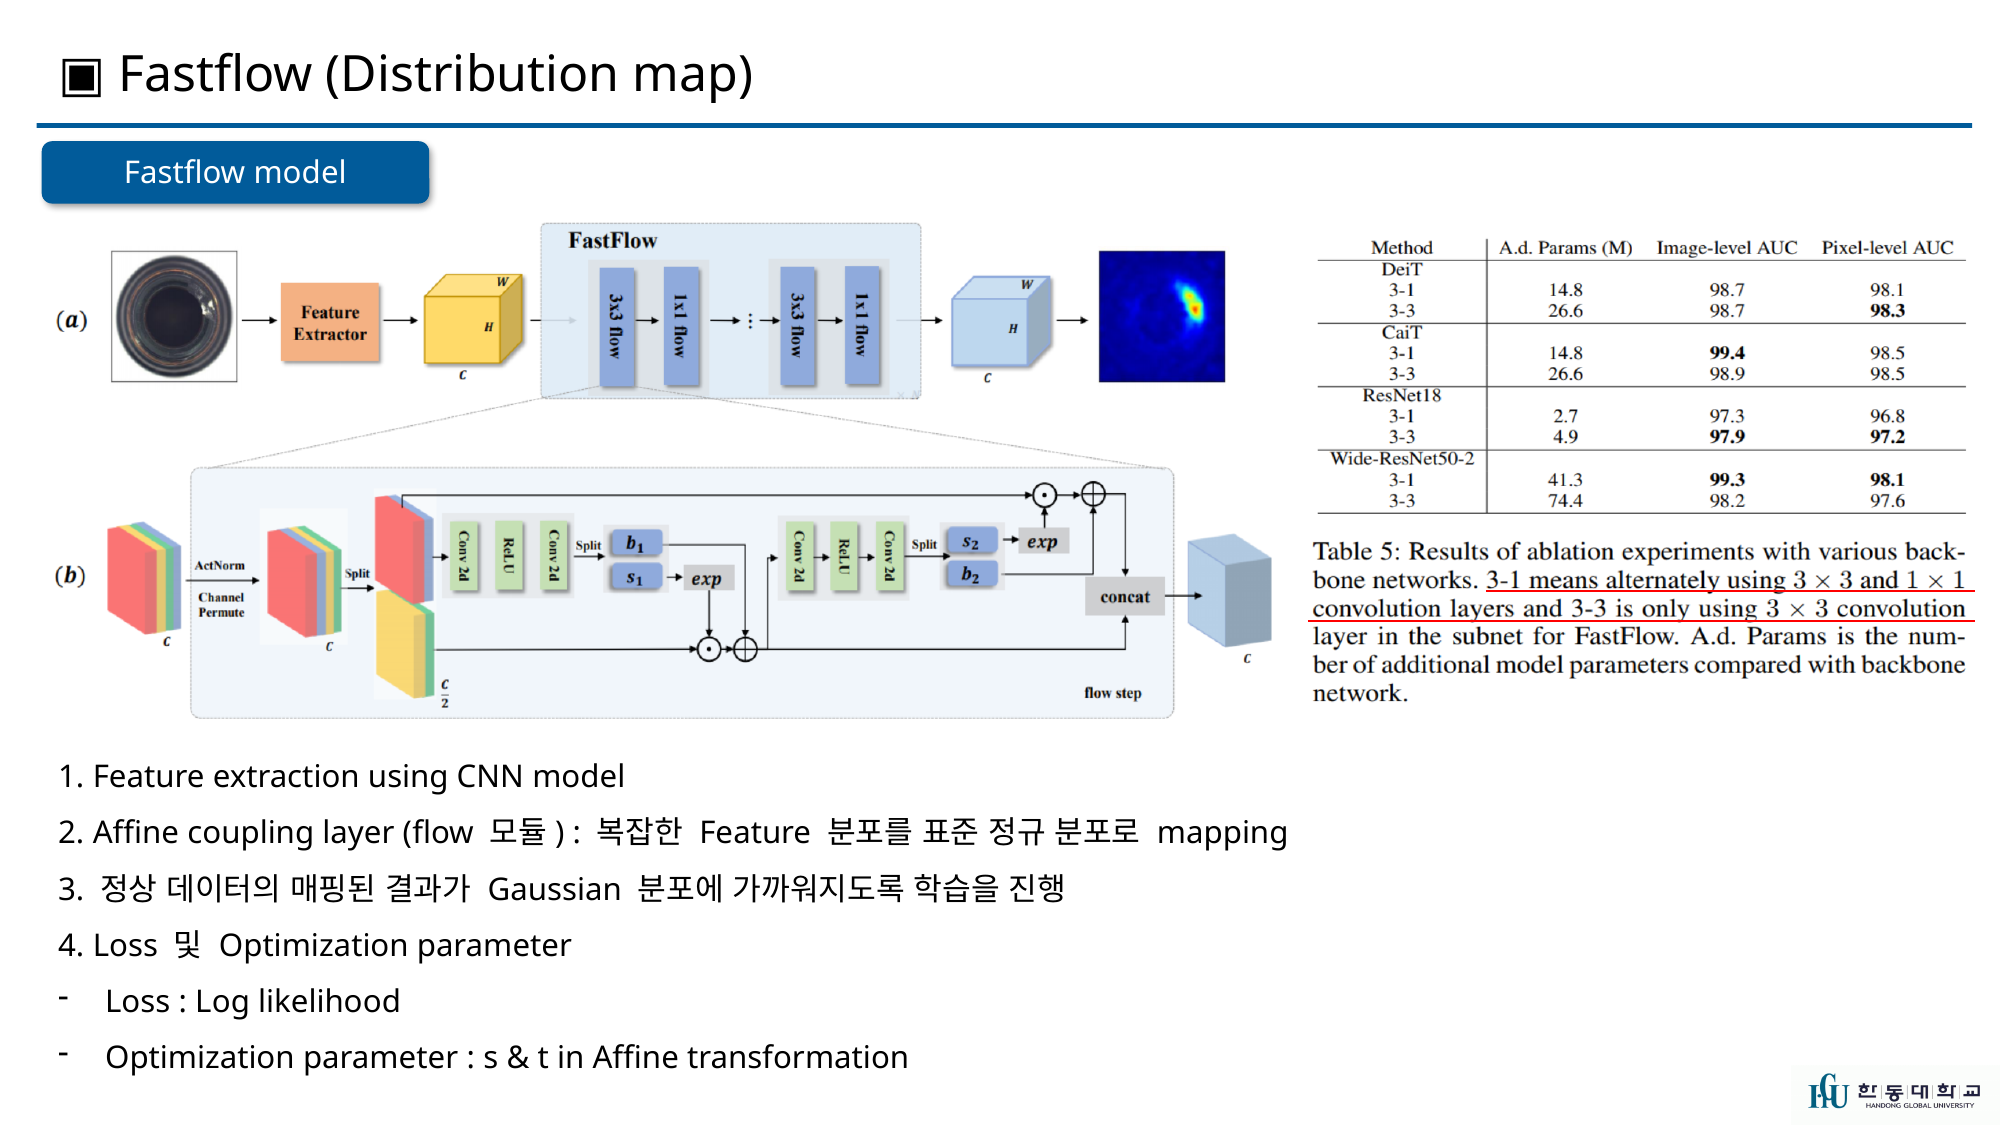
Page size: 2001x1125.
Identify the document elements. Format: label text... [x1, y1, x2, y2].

picture [41, 214, 1279, 723]
text_box ▣ Fastflow (Distribution map) [43, 33, 1029, 109]
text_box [1307, 231, 1975, 706]
text_box 1. Feature extraction using CNN model 2. Affine coupling layer (flow 모듈) : 복잡한 Feature 분포를 표준 정규 분포로 mapping 3. 정상 데이터의 매핑된 결과가 Gaussian 분포에 가까워지도록 학습을 진행 4. Loss 및 Optimization parameter Loss : Log likelihood Optimization parameter : s & t in Affine transformation [43, 730, 1975, 1083]
text_box Fastflow model [41, 141, 430, 204]
picture [1791, 1065, 2000, 1125]
